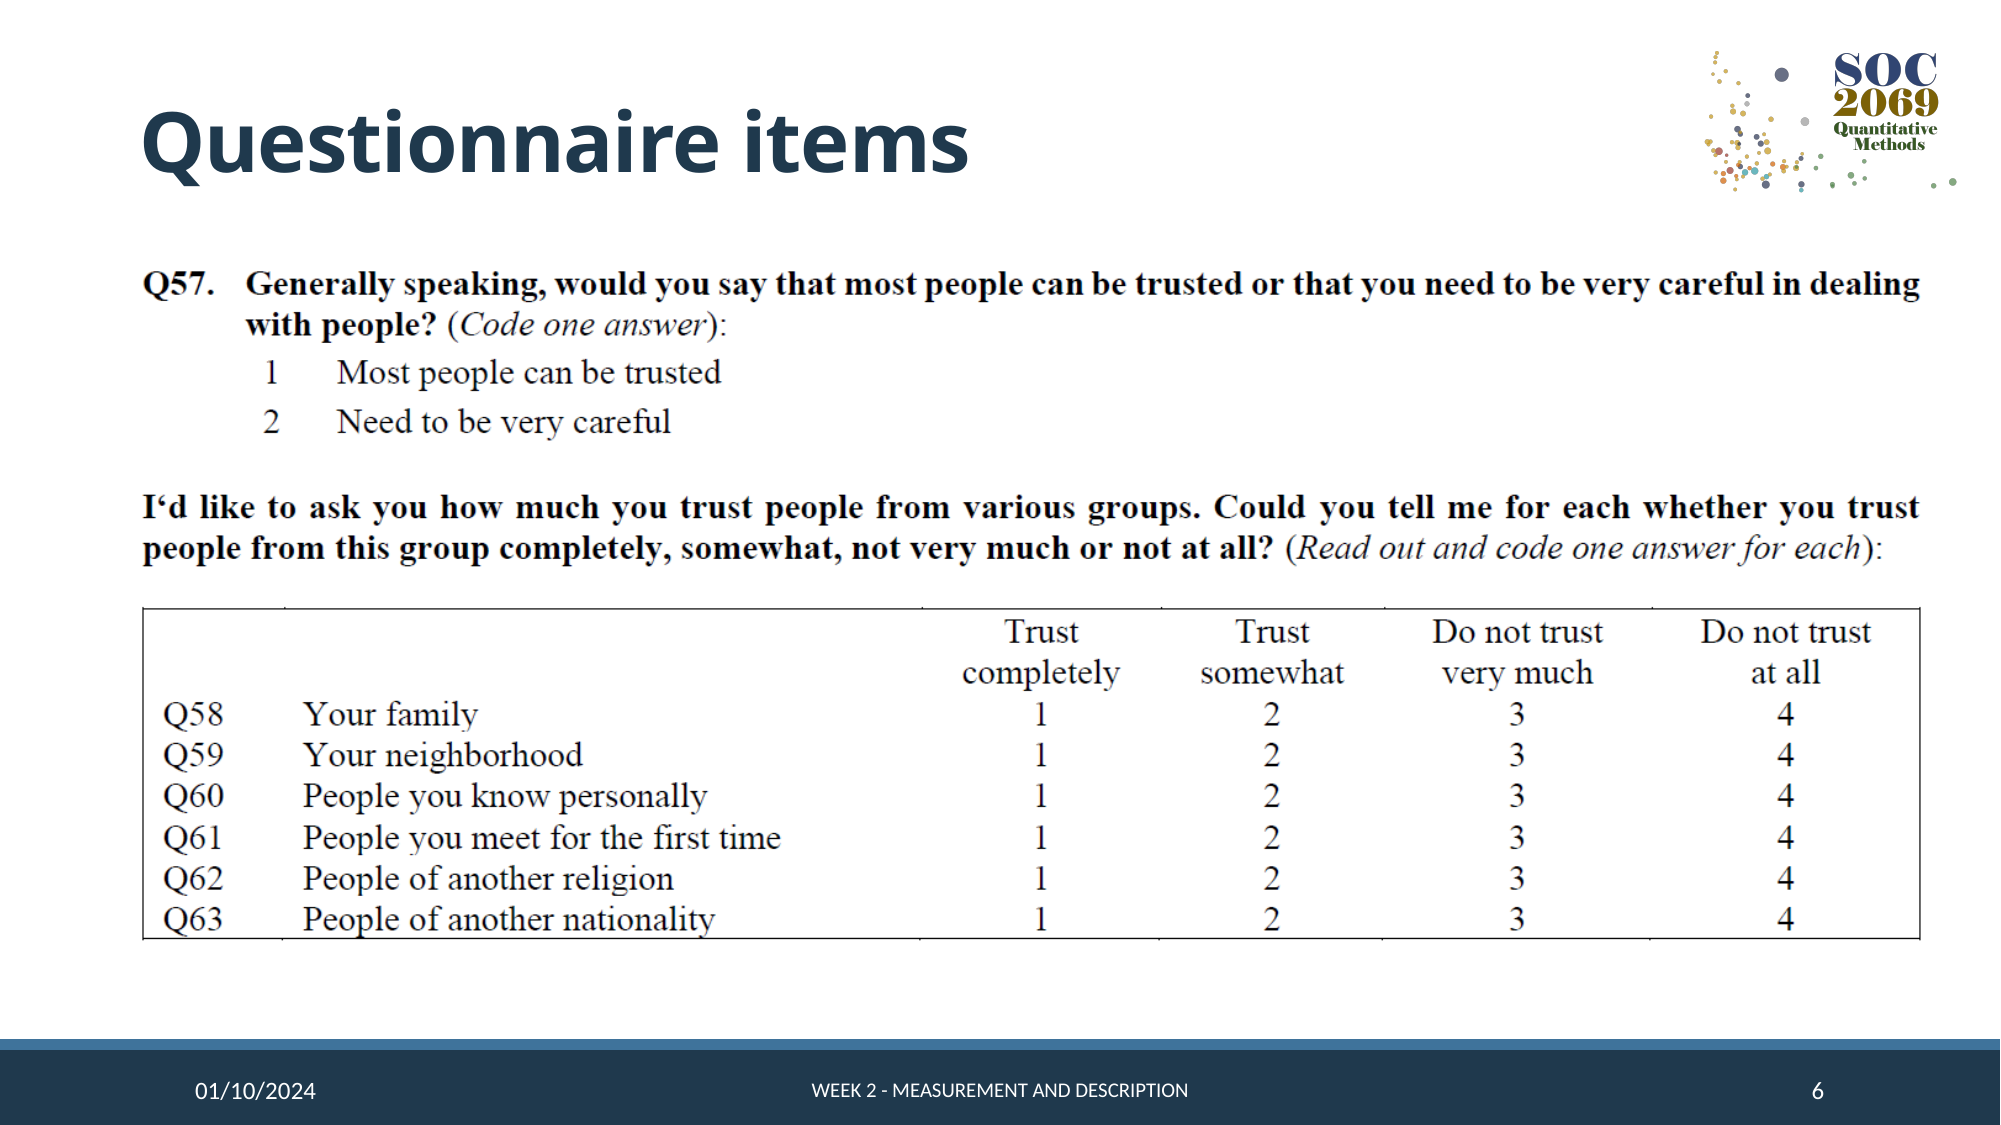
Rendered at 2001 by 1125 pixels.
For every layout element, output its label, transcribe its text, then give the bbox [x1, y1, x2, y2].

slide_number 6 [1624, 1059, 1840, 1120]
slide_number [180, 1059, 586, 1120]
title Questionnaire items [124, 47, 1675, 197]
picture [1695, 46, 1965, 197]
picture [123, 264, 1934, 955]
footer Week 2 - Measurement and Description [604, 1059, 1396, 1120]
